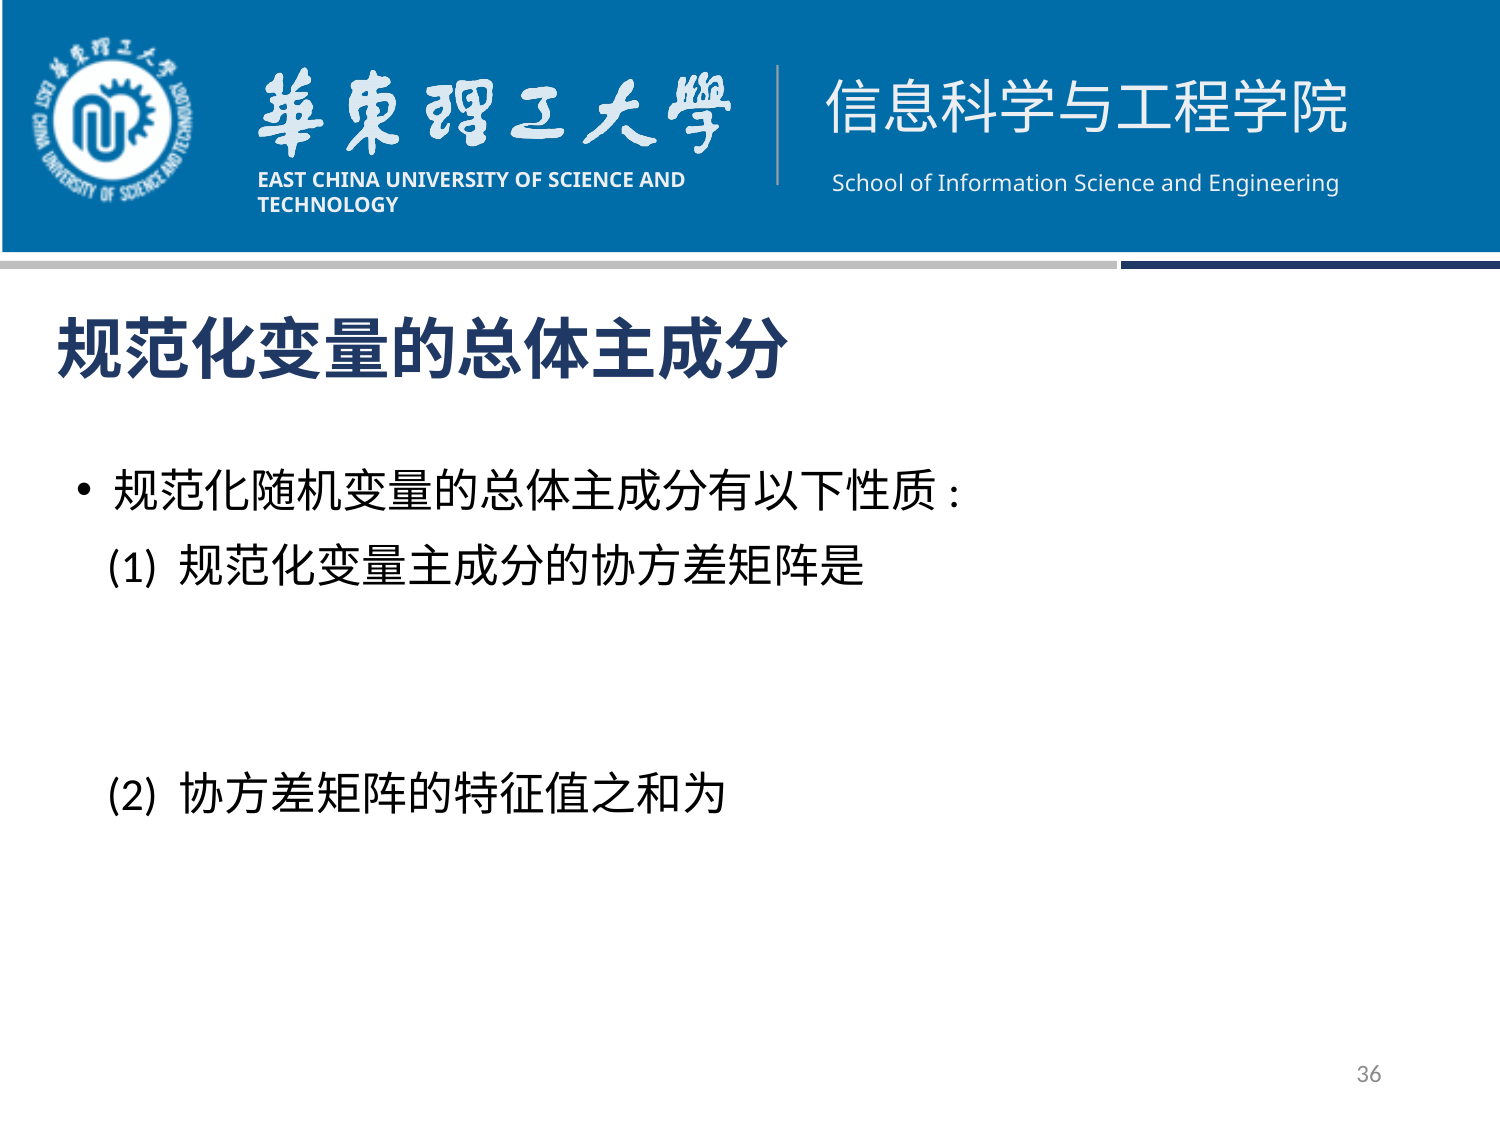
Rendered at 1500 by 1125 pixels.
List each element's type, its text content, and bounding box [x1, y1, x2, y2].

slide_number 36 [1059, 1042, 1397, 1103]
picture [22, 32, 202, 214]
text_box 规范化变量的总体主成分 [45, 270, 1408, 434]
